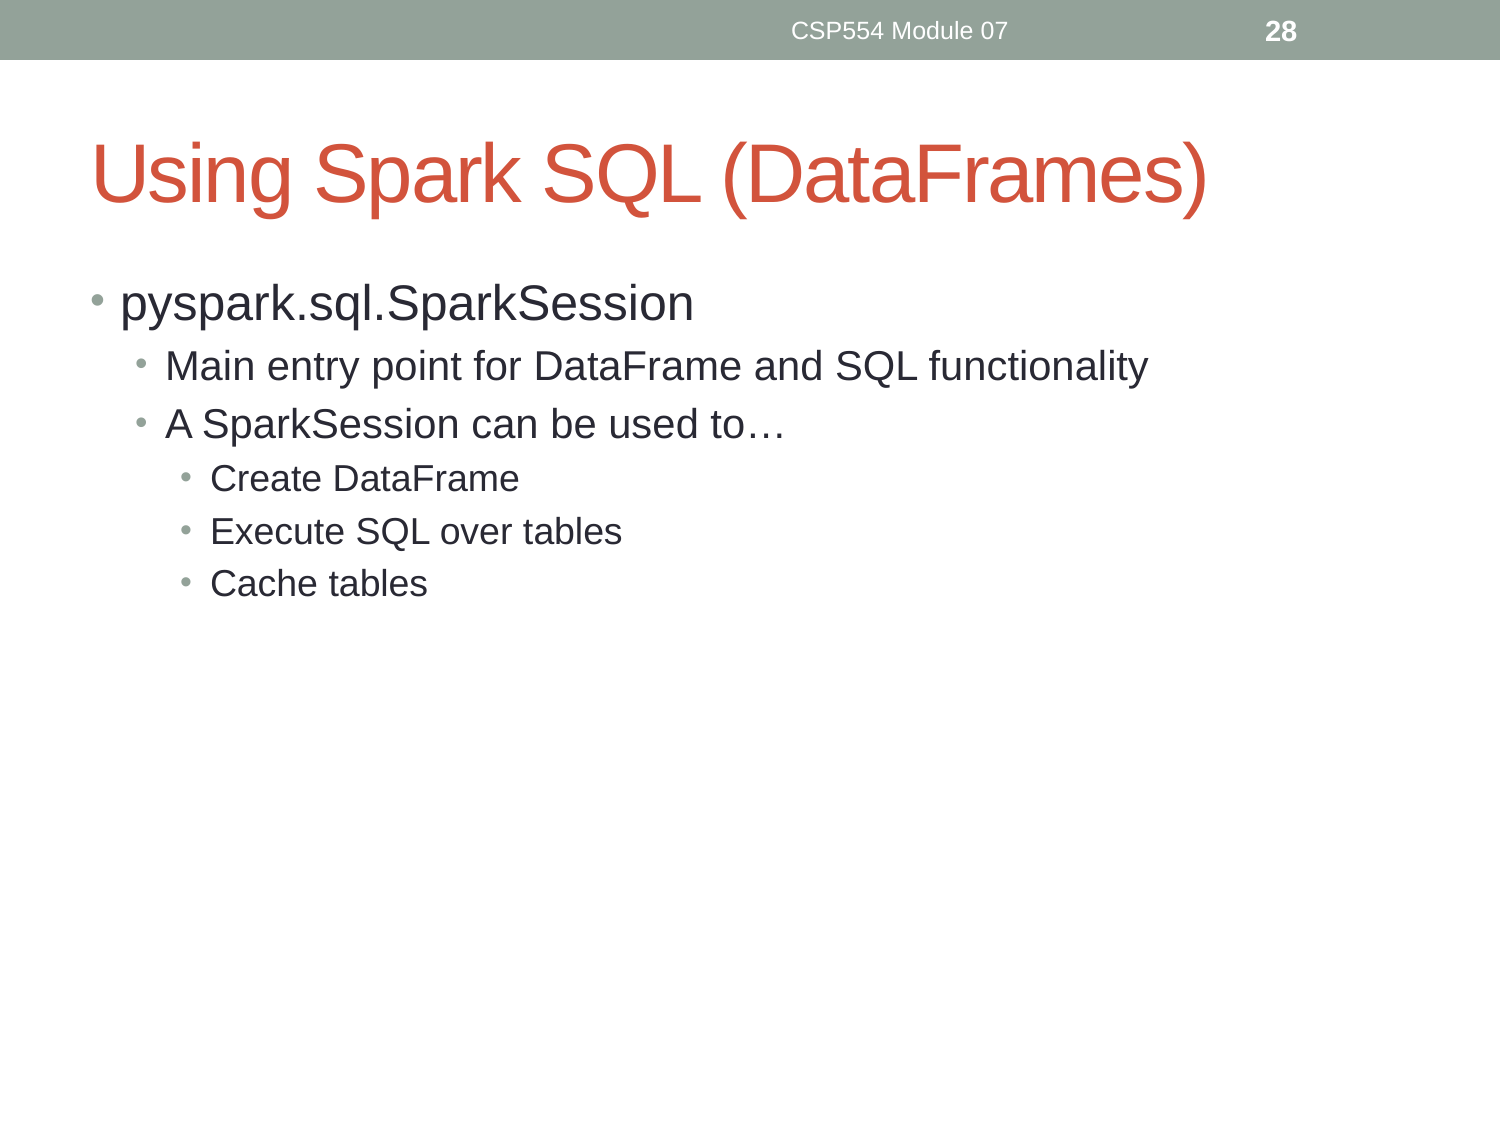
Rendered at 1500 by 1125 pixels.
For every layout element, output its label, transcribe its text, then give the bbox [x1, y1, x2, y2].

title Using Spark SQL (DataFrames) [75, 87, 1425, 250]
slide_number 28 [1250, 3, 1425, 57]
list pyspark.sql.SparkSession Main entry point for DataFrame and SQL functionality A SparkSession can be used to… Create DataFrame Execute SQL over tables Cache tables [75, 262, 1425, 1100]
footer CSP554 Module 07 [562, 3, 1238, 57]
